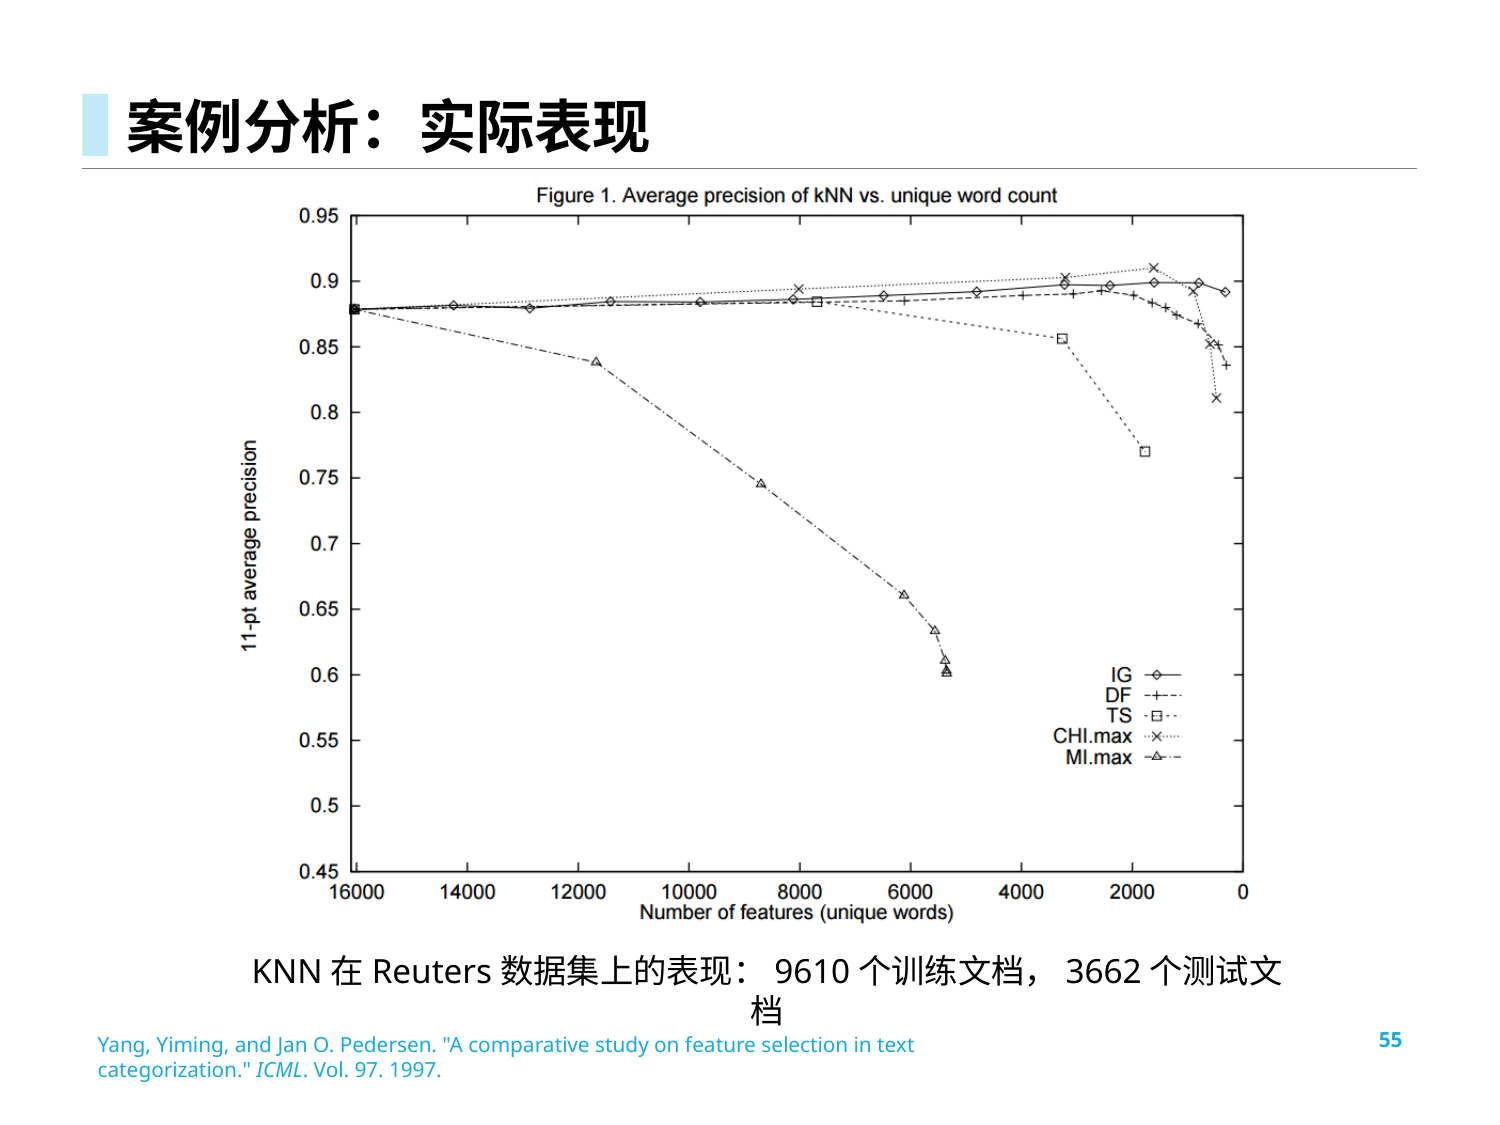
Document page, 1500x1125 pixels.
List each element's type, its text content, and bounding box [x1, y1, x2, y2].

slide_number 55 [1116, 1023, 1418, 1058]
footer Yang, Yiming, and Jan O. Pedersen. "A comparative study on feature selection in text categorization." ICML. Vol. 97. 1997. [82, 1023, 1116, 1090]
title 案例分析：实际表现 [111, 0, 1447, 169]
text_box KNN在Reuters数据集上的表现：9610个训练文档，3662个测试文档 [233, 942, 1301, 1038]
picture [222, 179, 1278, 933]
